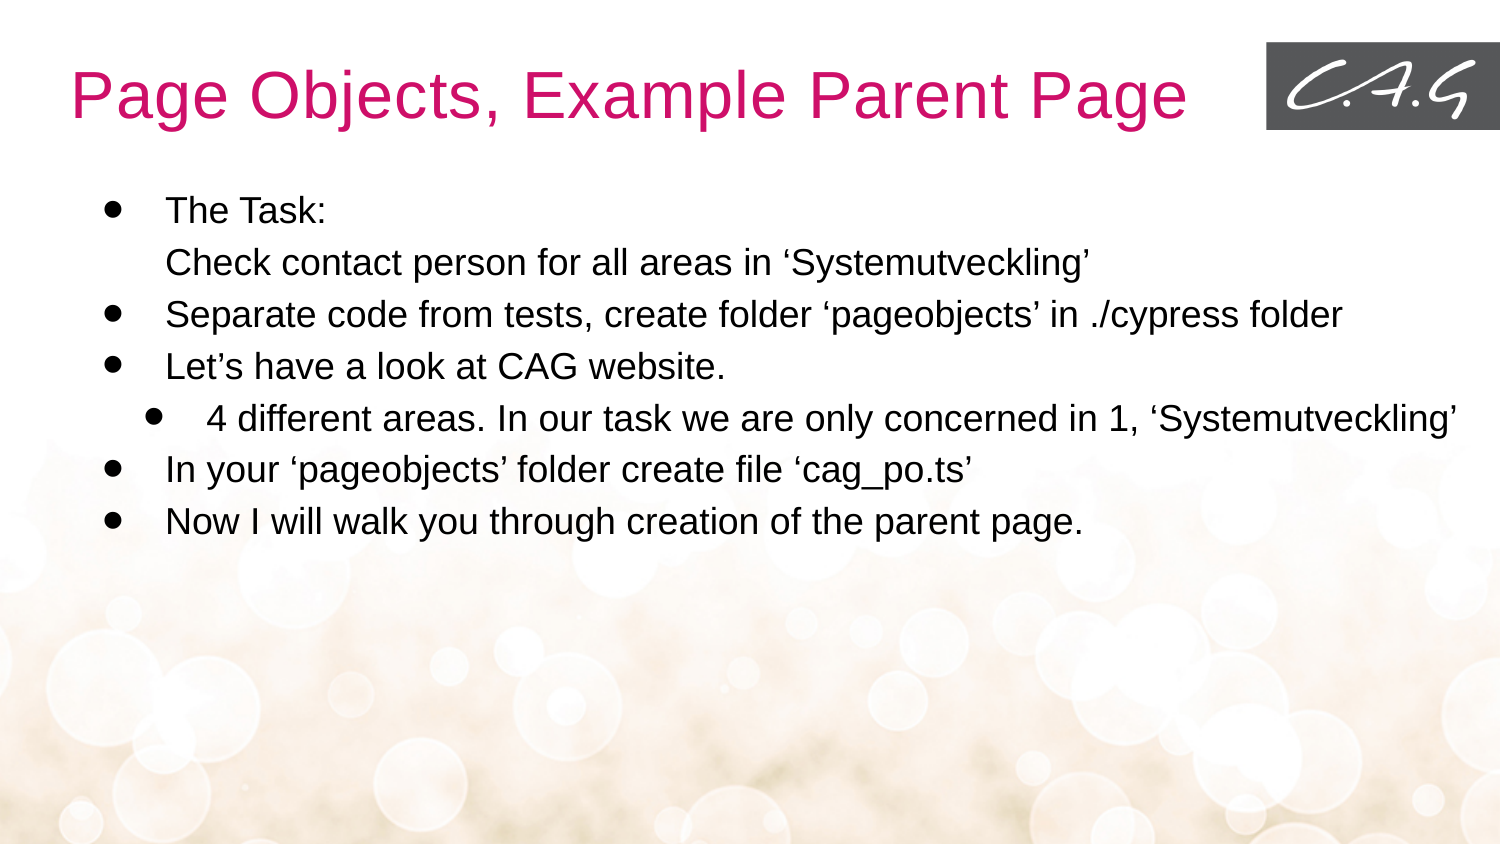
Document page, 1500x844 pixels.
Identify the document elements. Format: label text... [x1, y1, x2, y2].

text_box The Task: Check contact person for all areas in ‘Systemutveckling’ Separate code from tests, create folder ‘pageobjects’ in ./cypress folder Let’s have a look at CAG website. 4 different areas. In our task we are only concerned in 1, ‘Systemutveckling’ In your ‘pageobjects’ folder create file ‘cag_po.ts’ Now I will walk you through creation of the parent page. [74, 164, 1478, 771]
picture [0, 2, 1500, 844]
title Page Objects, Example Parent Page [59, 61, 1247, 149]
